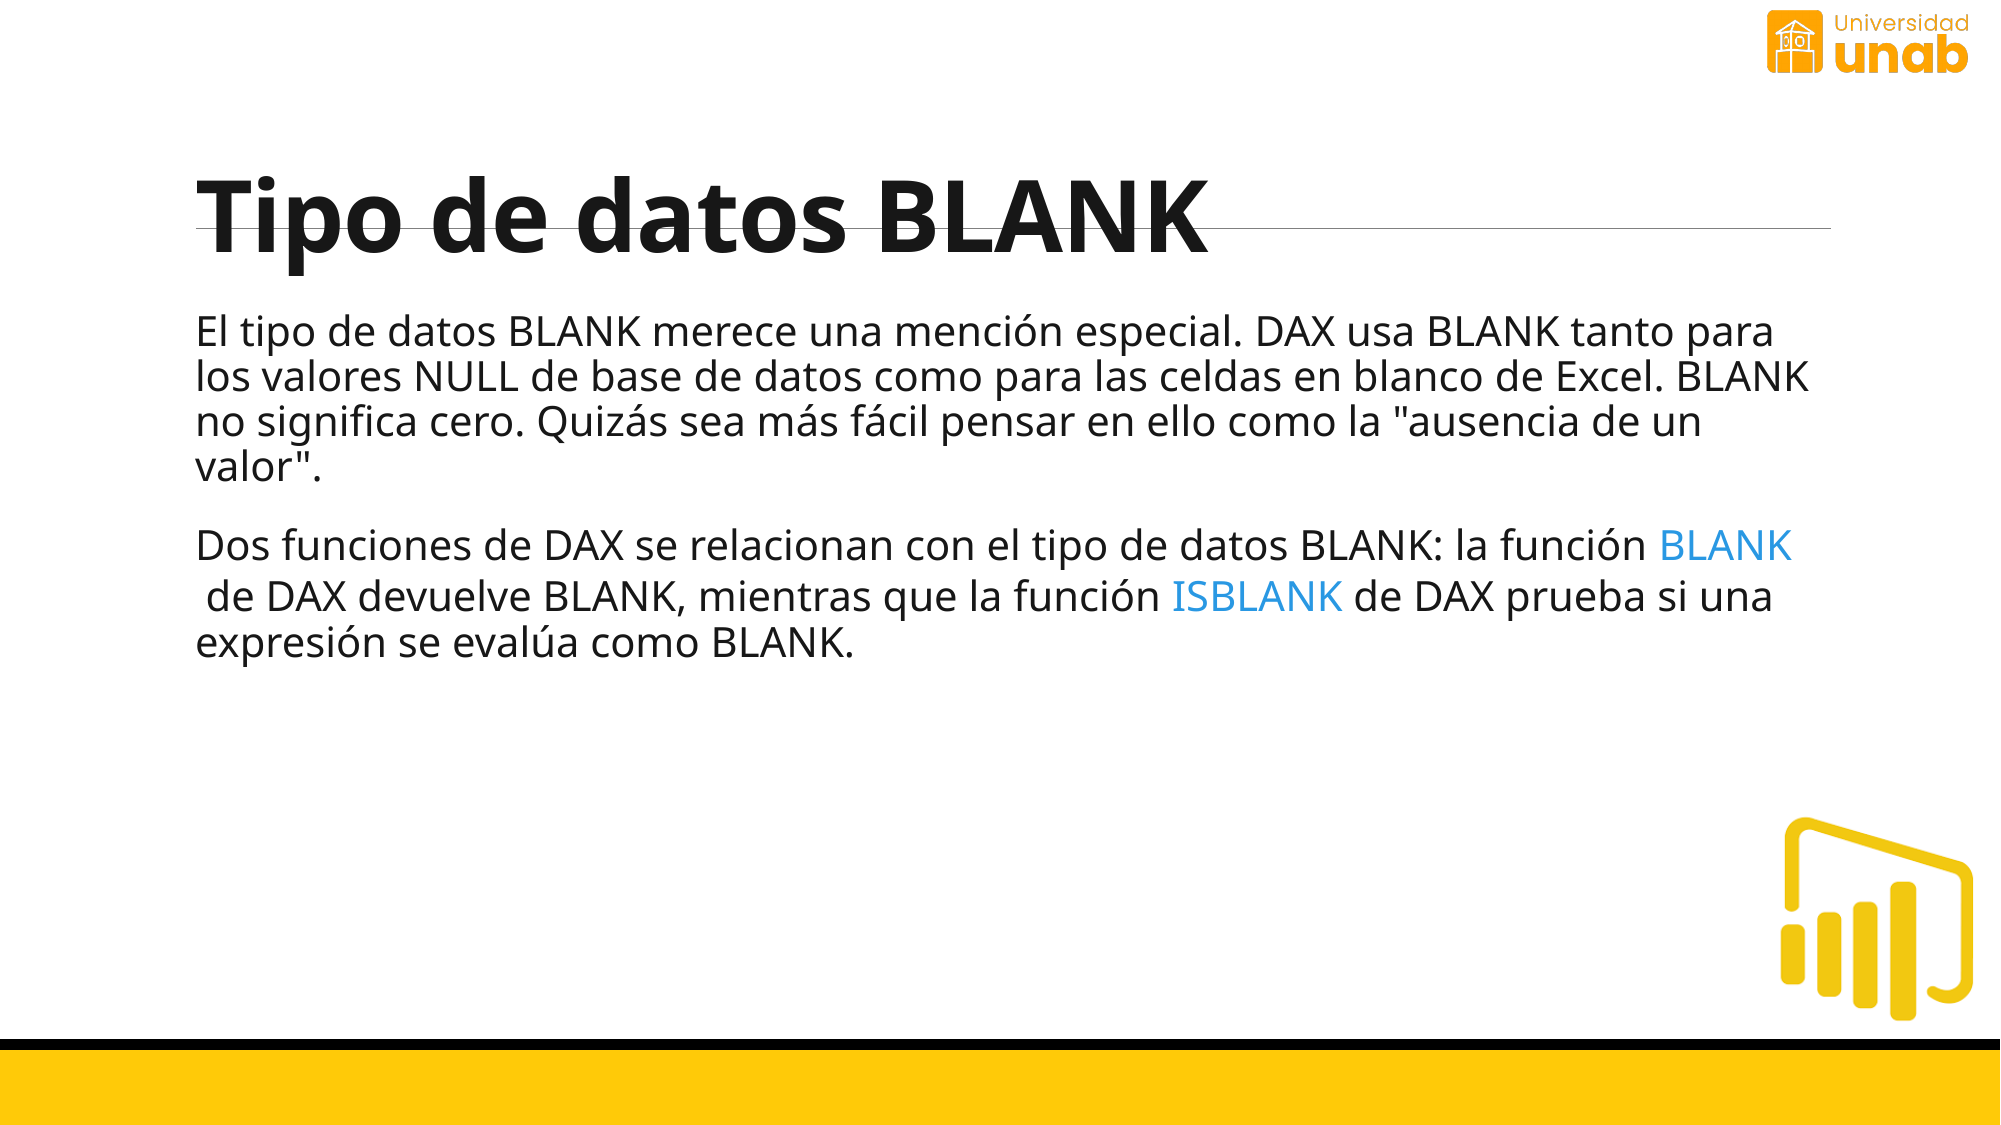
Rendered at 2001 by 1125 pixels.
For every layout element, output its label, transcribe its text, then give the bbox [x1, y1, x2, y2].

list El tipo de datos BLANK merece una mención especial. DAX usa BLANK tanto para los valores NULL de base de datos como para las celdas en blanco de Excel. BLANK no significa cero. Quizás sea más fácil pensar en ello como la "ausencia de un valor". Dos funciones de DAX se relacionan con el tipo de datos BLANK: la función BLANK de DAX devuelve BLANK, mientras que la función ISBLANK de DAX prueba si una expresión se evalúa como BLANK. [180, 302, 1830, 963]
picture [1739, 1, 1999, 82]
title Tipo de datos BLANK [180, 42, 1830, 281]
picture [1762, 803, 1997, 1034]
